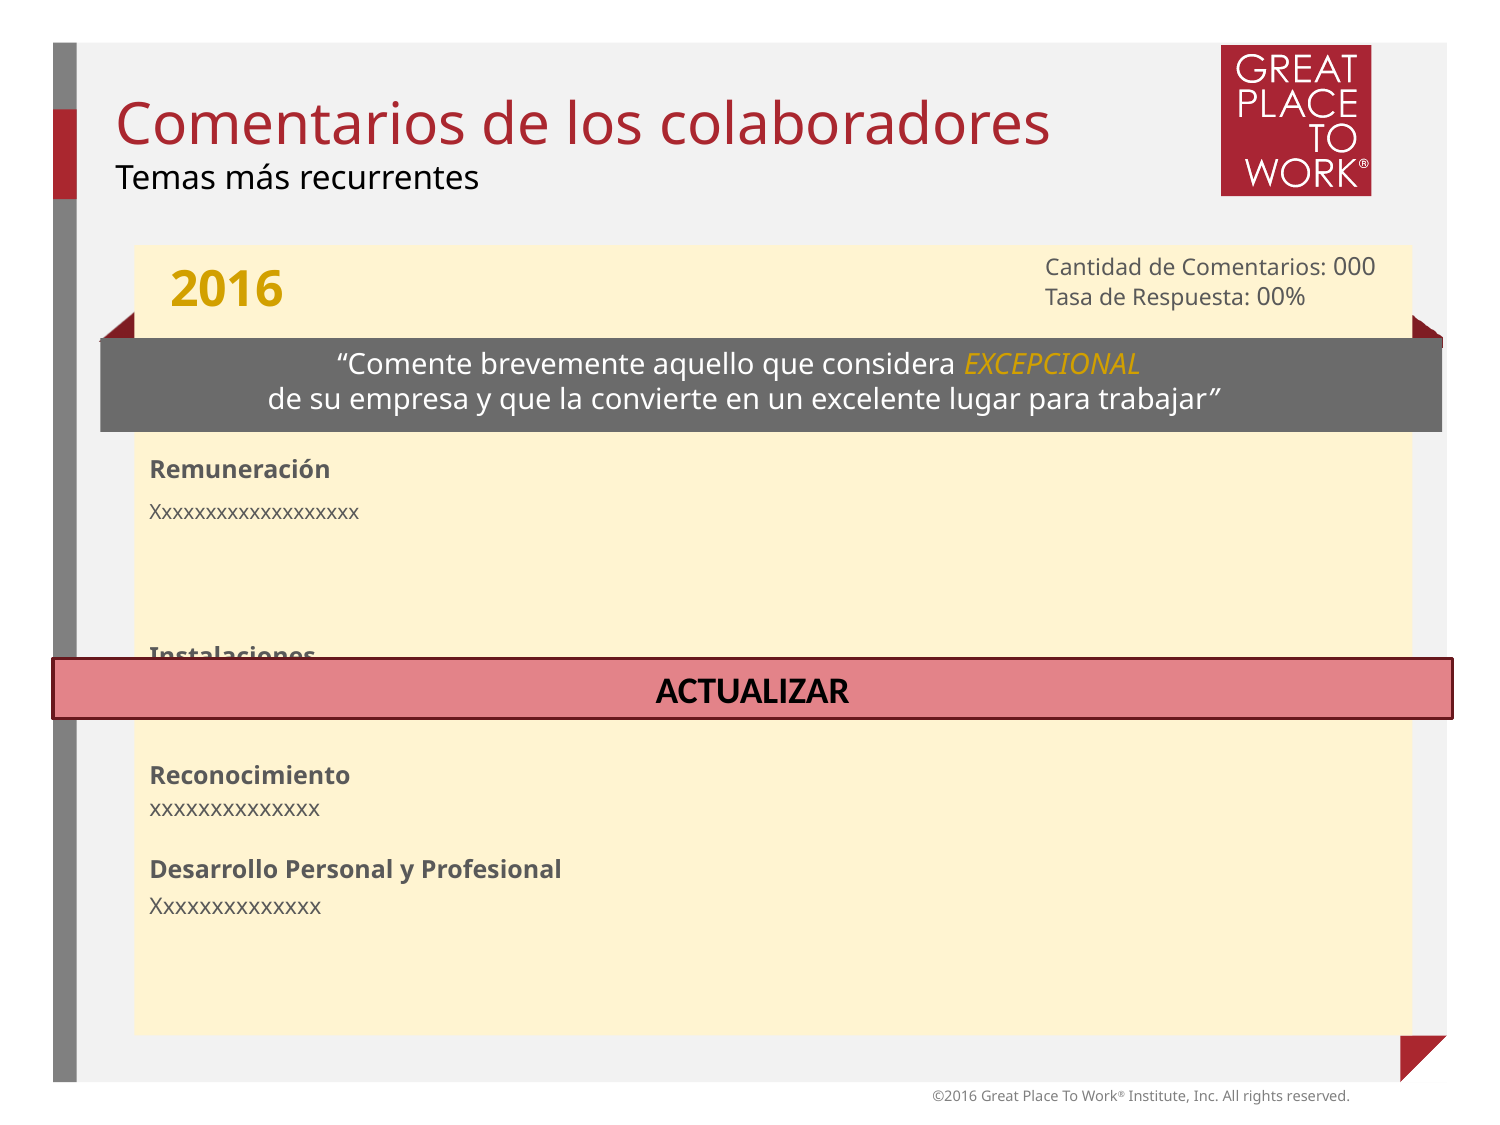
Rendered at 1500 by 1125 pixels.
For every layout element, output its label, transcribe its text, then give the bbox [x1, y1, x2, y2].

text_box Cantidad de Comentarios: 000 Tasa de Respuesta: 00% [1028, 241, 1412, 320]
text_box 2016 [153, 247, 366, 326]
table_cell xxxxxxxxxxxxxx Desarrollo Personal y Profesional [134, 784, 1403, 883]
table_cell xxxxxxxxxxxx Reconocimiento [134, 719, 1403, 784]
text_box ACTUALIZAR [52, 658, 1453, 719]
title Comentarios de los colaboradores Temas más recurrentes [100, 123, 1125, 214]
text_box [132, 434, 1415, 658]
text_box [98, 336, 1444, 434]
picture [1381, 293, 1444, 348]
table_cell Xxxxxxxxxxxxxx [134, 883, 1403, 1029]
picture [99, 282, 159, 354]
table_cell Xxxxxxxxxxxxxxxxxxx Instalaciones [134, 490, 1403, 658]
text_box [132, 719, 1415, 1037]
text_box [132, 243, 1376, 336]
text_box “Comente brevemente aquello que considera EXCEPCIONAL de su empresa y que la convierte en un excelente lugar para trabajar” [167, 329, 1311, 432]
table_header Remuneración [134, 445, 1403, 490]
